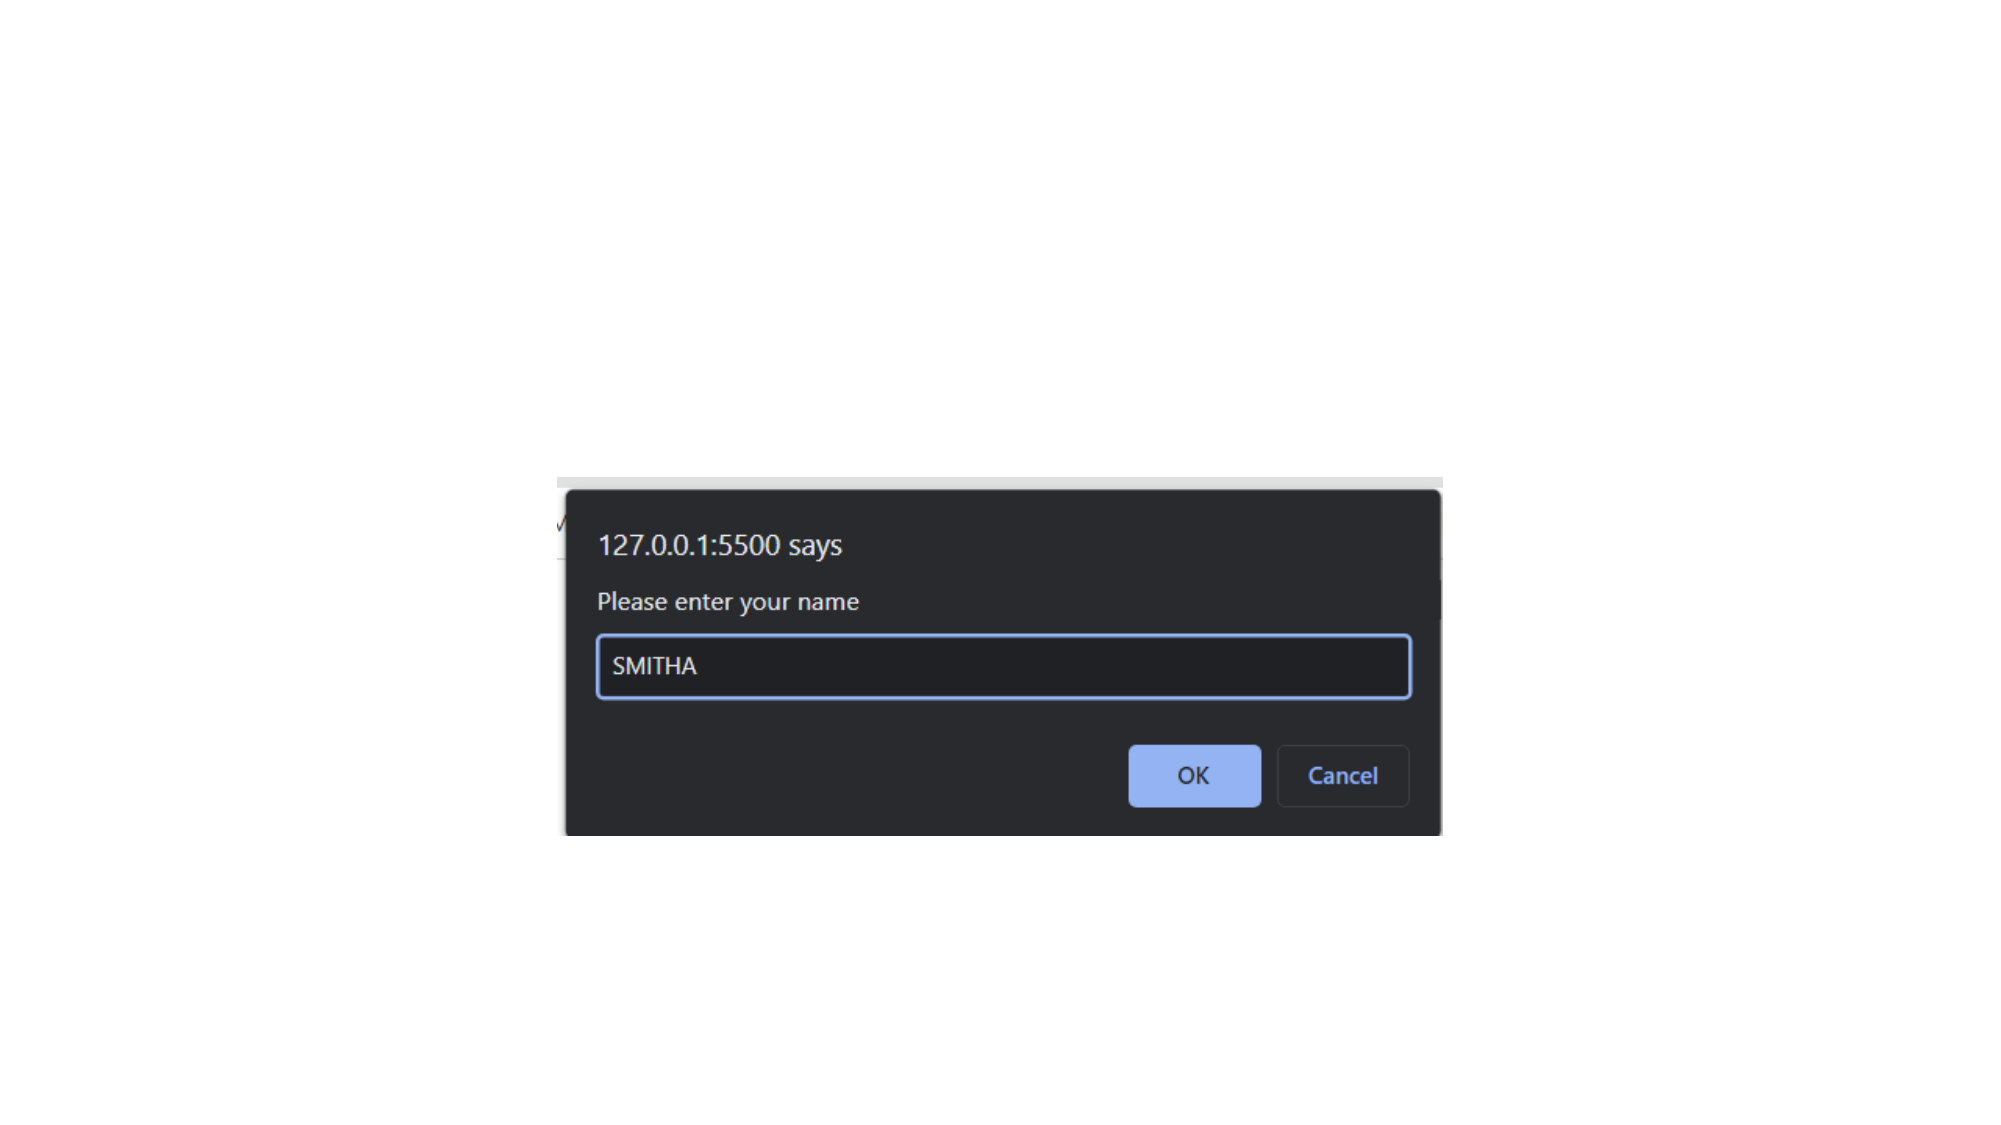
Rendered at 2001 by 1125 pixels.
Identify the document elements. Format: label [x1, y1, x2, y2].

list [556, 477, 1443, 836]
